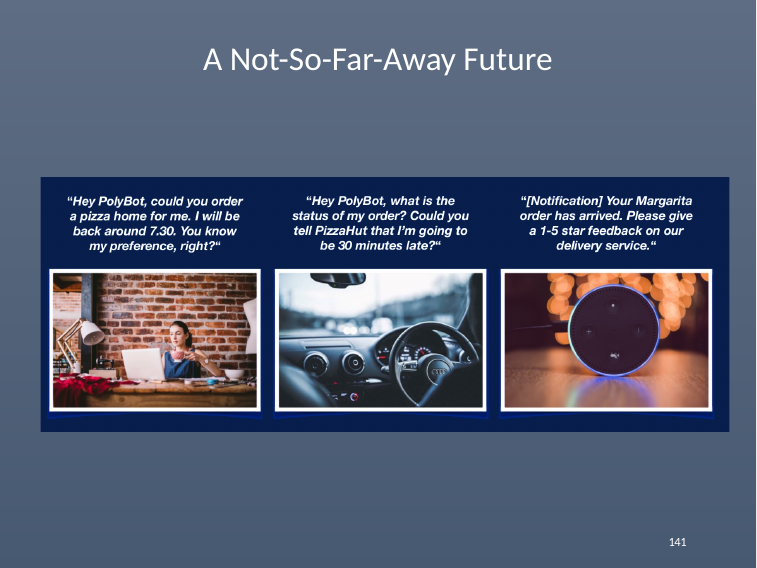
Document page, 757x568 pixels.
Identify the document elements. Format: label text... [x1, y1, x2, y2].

text_box [40, 177, 730, 432]
slide_number 141 [534, 526, 705, 557]
title A Not-So-Far-Away Future [51, 9, 705, 105]
